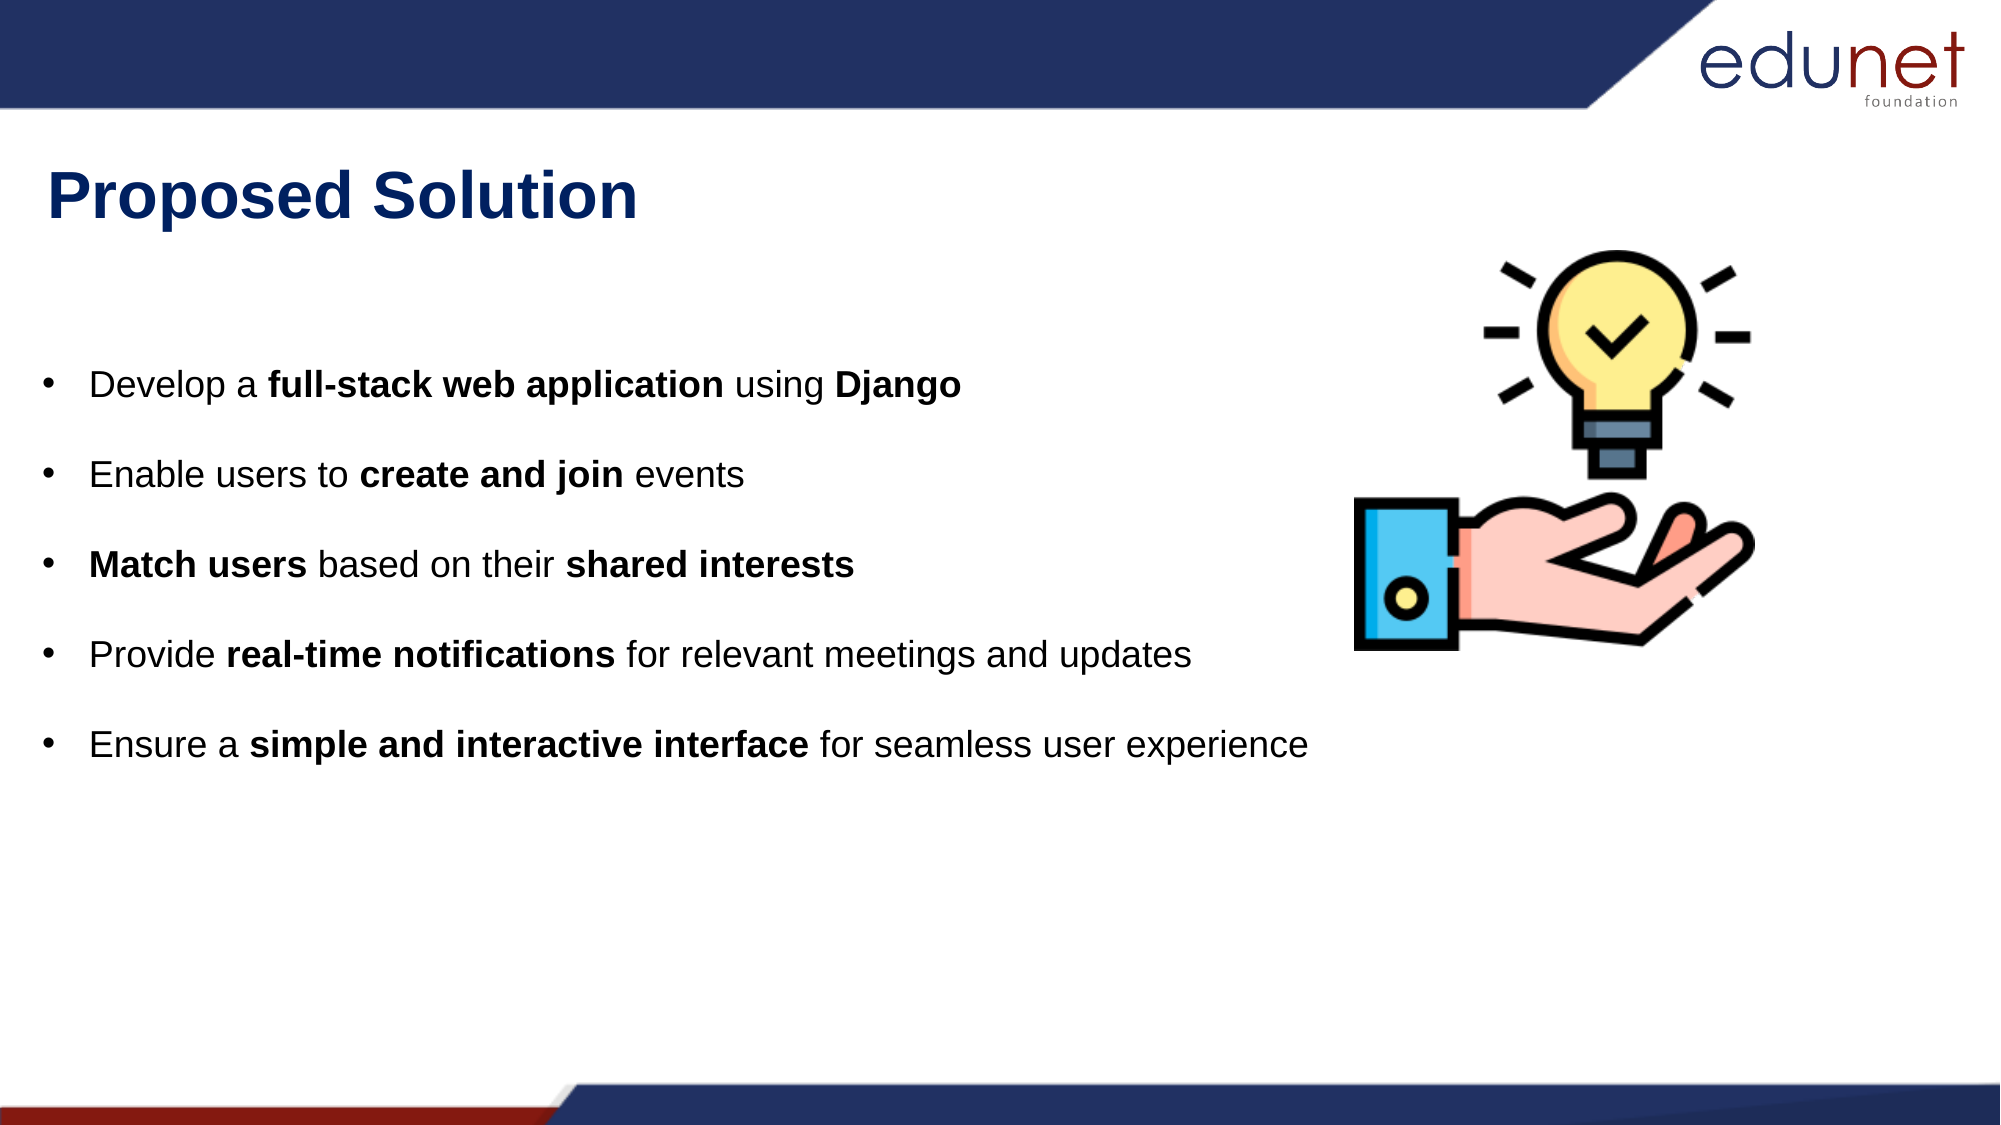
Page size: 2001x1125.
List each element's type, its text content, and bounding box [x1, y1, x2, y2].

text_box Develop a full-stack web application using Django Enable users to create and join events Match users based on their shared interests Provide real-time notifications for relevant meetings and updates Ensure a simple and interactive interface for seamless user experience [27, 352, 1355, 773]
picture [1353, 250, 1755, 652]
picture [0, 0, 1977, 117]
title Proposed Solution [27, 131, 902, 251]
picture [0, 1070, 2000, 1125]
